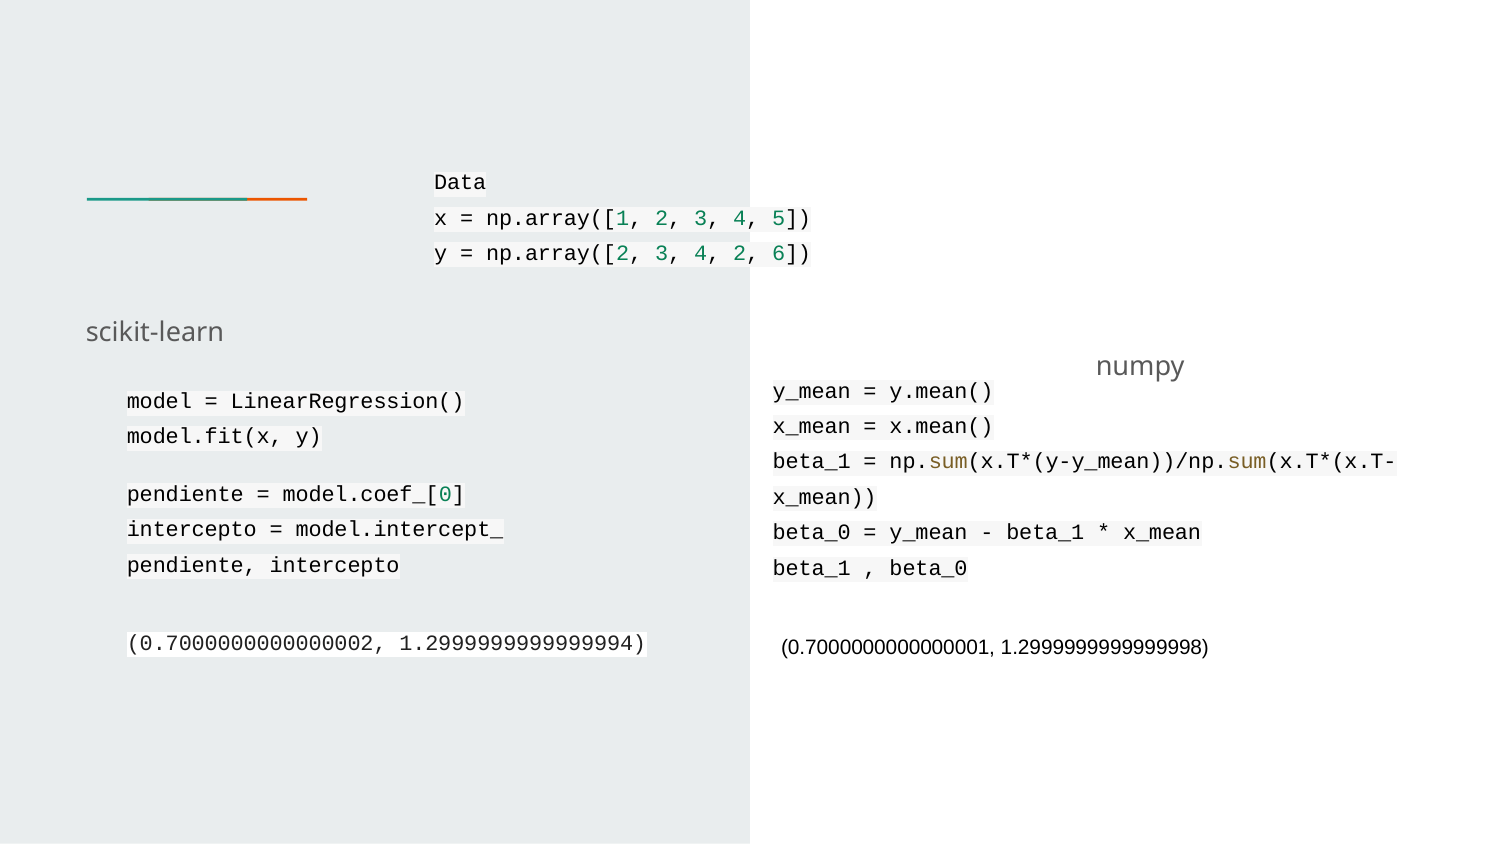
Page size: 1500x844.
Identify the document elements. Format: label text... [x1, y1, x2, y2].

text_box (0.7000000000000002, 1.2999999999999994) [111, 614, 676, 668]
text_box Data x = np.array([1, 2, 3, 4, 5]) y = np.array([2, 3, 4, 2, 6]) [419, 143, 1081, 280]
text_box numpy [1080, 333, 1500, 396]
text_box pendiente = model.coef_[0] intercepto = model.intercept_ pendiente, intercepto [111, 455, 604, 592]
text_box (0.7000000000000001, 1.2999999999999998) [757, 614, 1250, 703]
text_box model = LinearRegression() model.fit(x, y) [111, 362, 604, 455]
text_box scikit-learn [70, 299, 1207, 362]
text_box y_mean = y.mean() x_mean = x.mean() beta_1 = np.sum(x.T*(y-y_mean))/np.sum(x.T*(x.T-x_mean)) beta_0 = y_mean - beta_1 * x_mean beta_1 , beta_0 [757, 362, 1470, 595]
